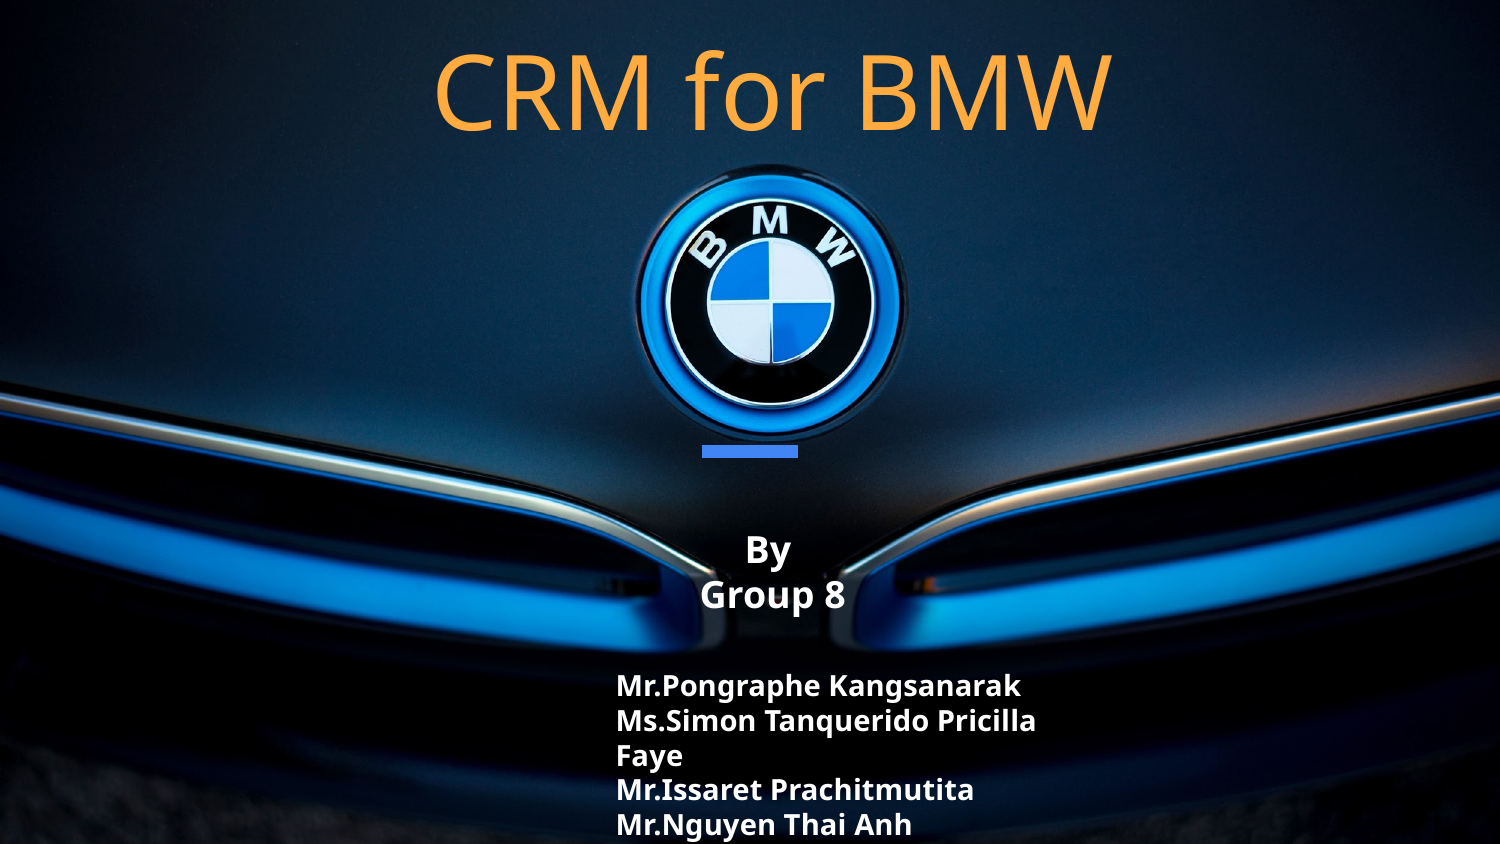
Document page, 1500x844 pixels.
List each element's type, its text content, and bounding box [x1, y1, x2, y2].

text_box Mr.Pongraphe Kangsanarak Ms.Simon Tanquerido Pricilla Faye Mr.Issaret Prachitmutita Mr.Nguyen Thai Anh Mr.Abhinav Asheesh Lugun [600, 651, 1097, 844]
picture [0, 0, 1500, 844]
subtitle By Group 8 [73, 511, 1472, 632]
title CRM for BMW [73, 10, 1472, 167]
